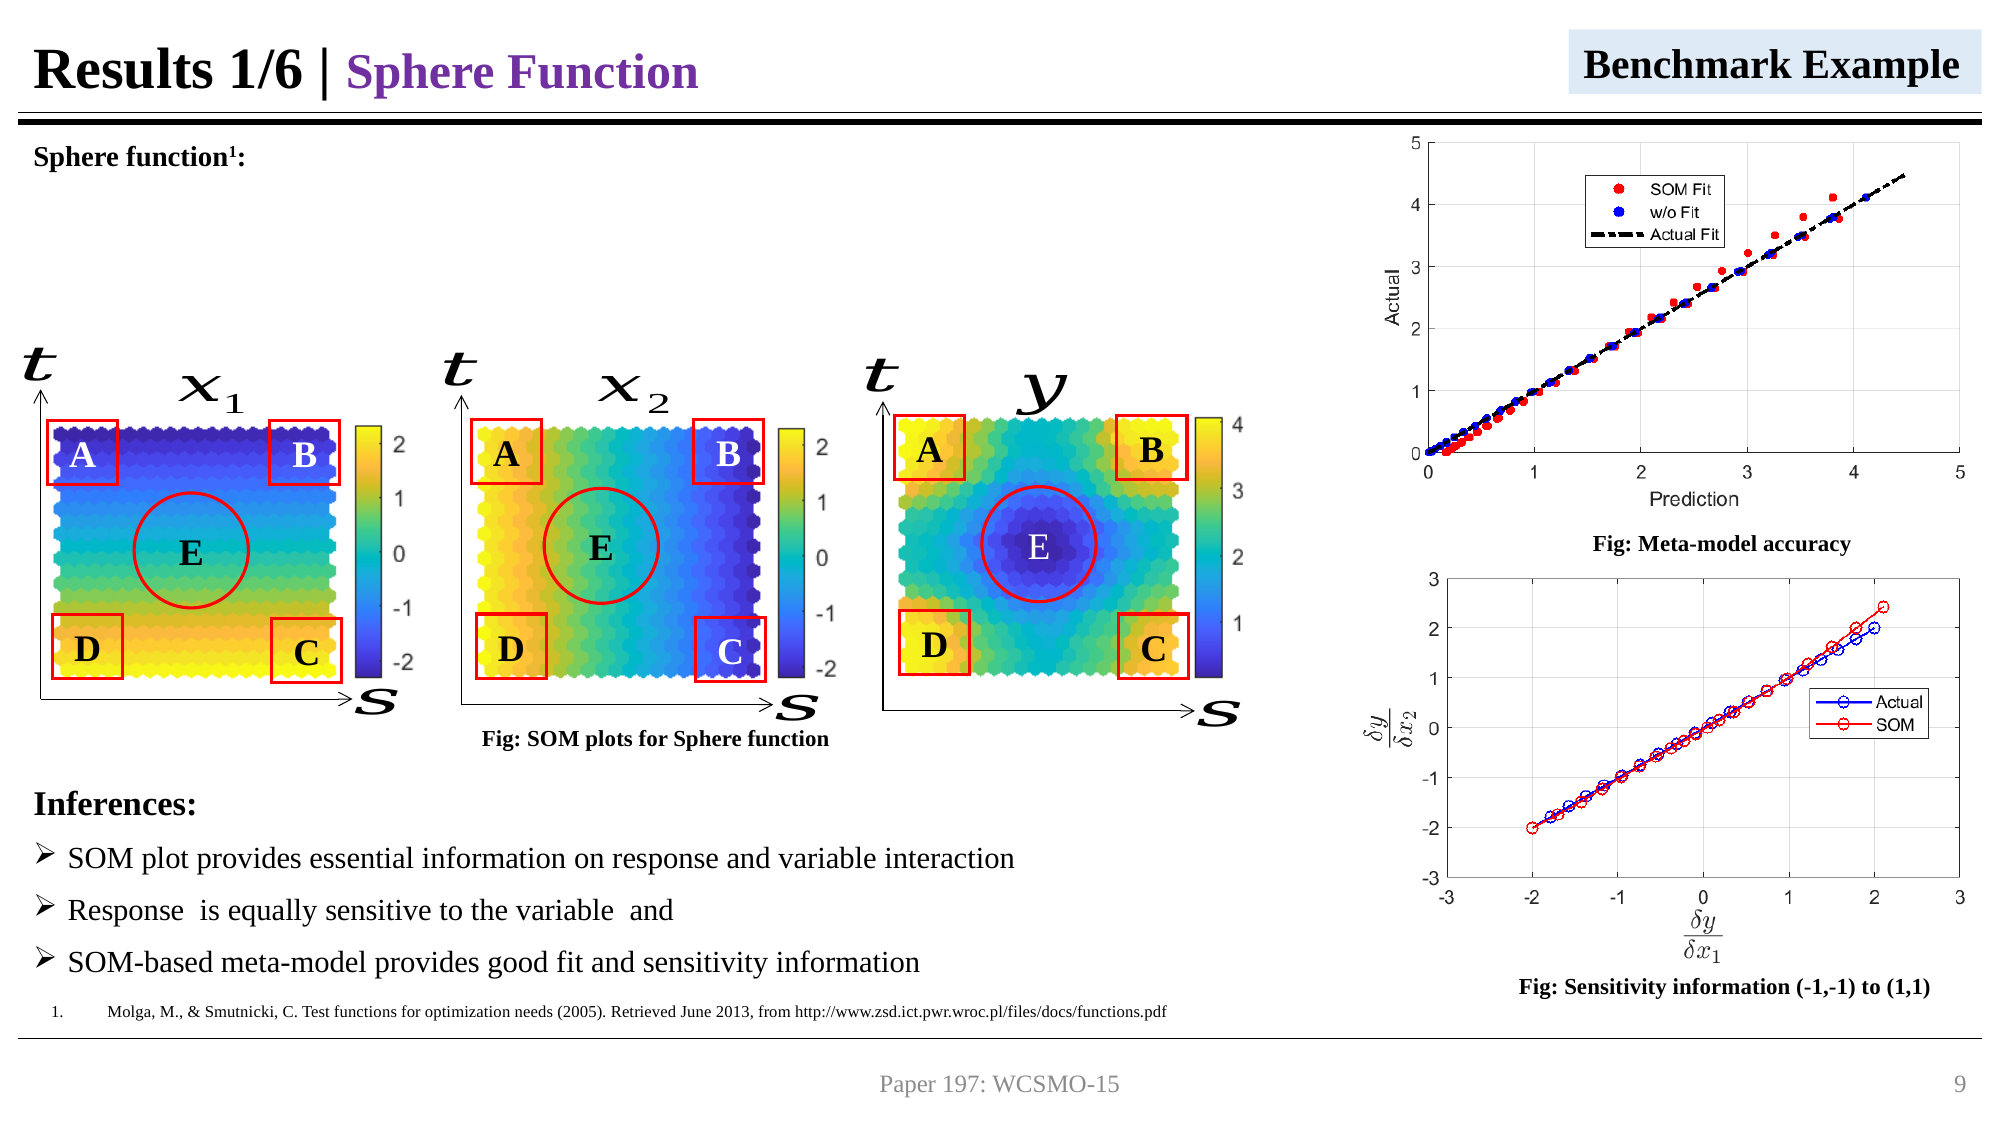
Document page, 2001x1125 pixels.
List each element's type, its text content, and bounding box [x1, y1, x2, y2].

footer Paper 197: WCSMO-15 [662, 1052, 1338, 1112]
text_box Fig: Meta-model accuracy [1468, 520, 1983, 565]
picture [1382, 134, 1966, 508]
picture [1361, 569, 1966, 964]
slide_number 9 [1531, 1052, 1982, 1112]
text_box Benchmark Example [1568, 29, 1982, 95]
title Results 1/6 | Sphere Function [18, 17, 1983, 122]
text_box Molga, M., & Smutnicki, C. Test functions for optimization needs (2005). Retrieved June 2013, from http://www.zsd.ict.pwr.wroc.pl/files/docs/functions.pdf [36, 995, 2000, 1031]
text_box Fig: SOM plots for Sphere function [398, 739, 913, 760]
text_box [18, 338, 1247, 739]
text_box Fig: Sensitivity information (-1,-1) to (1,1) [1468, 962, 1983, 1008]
